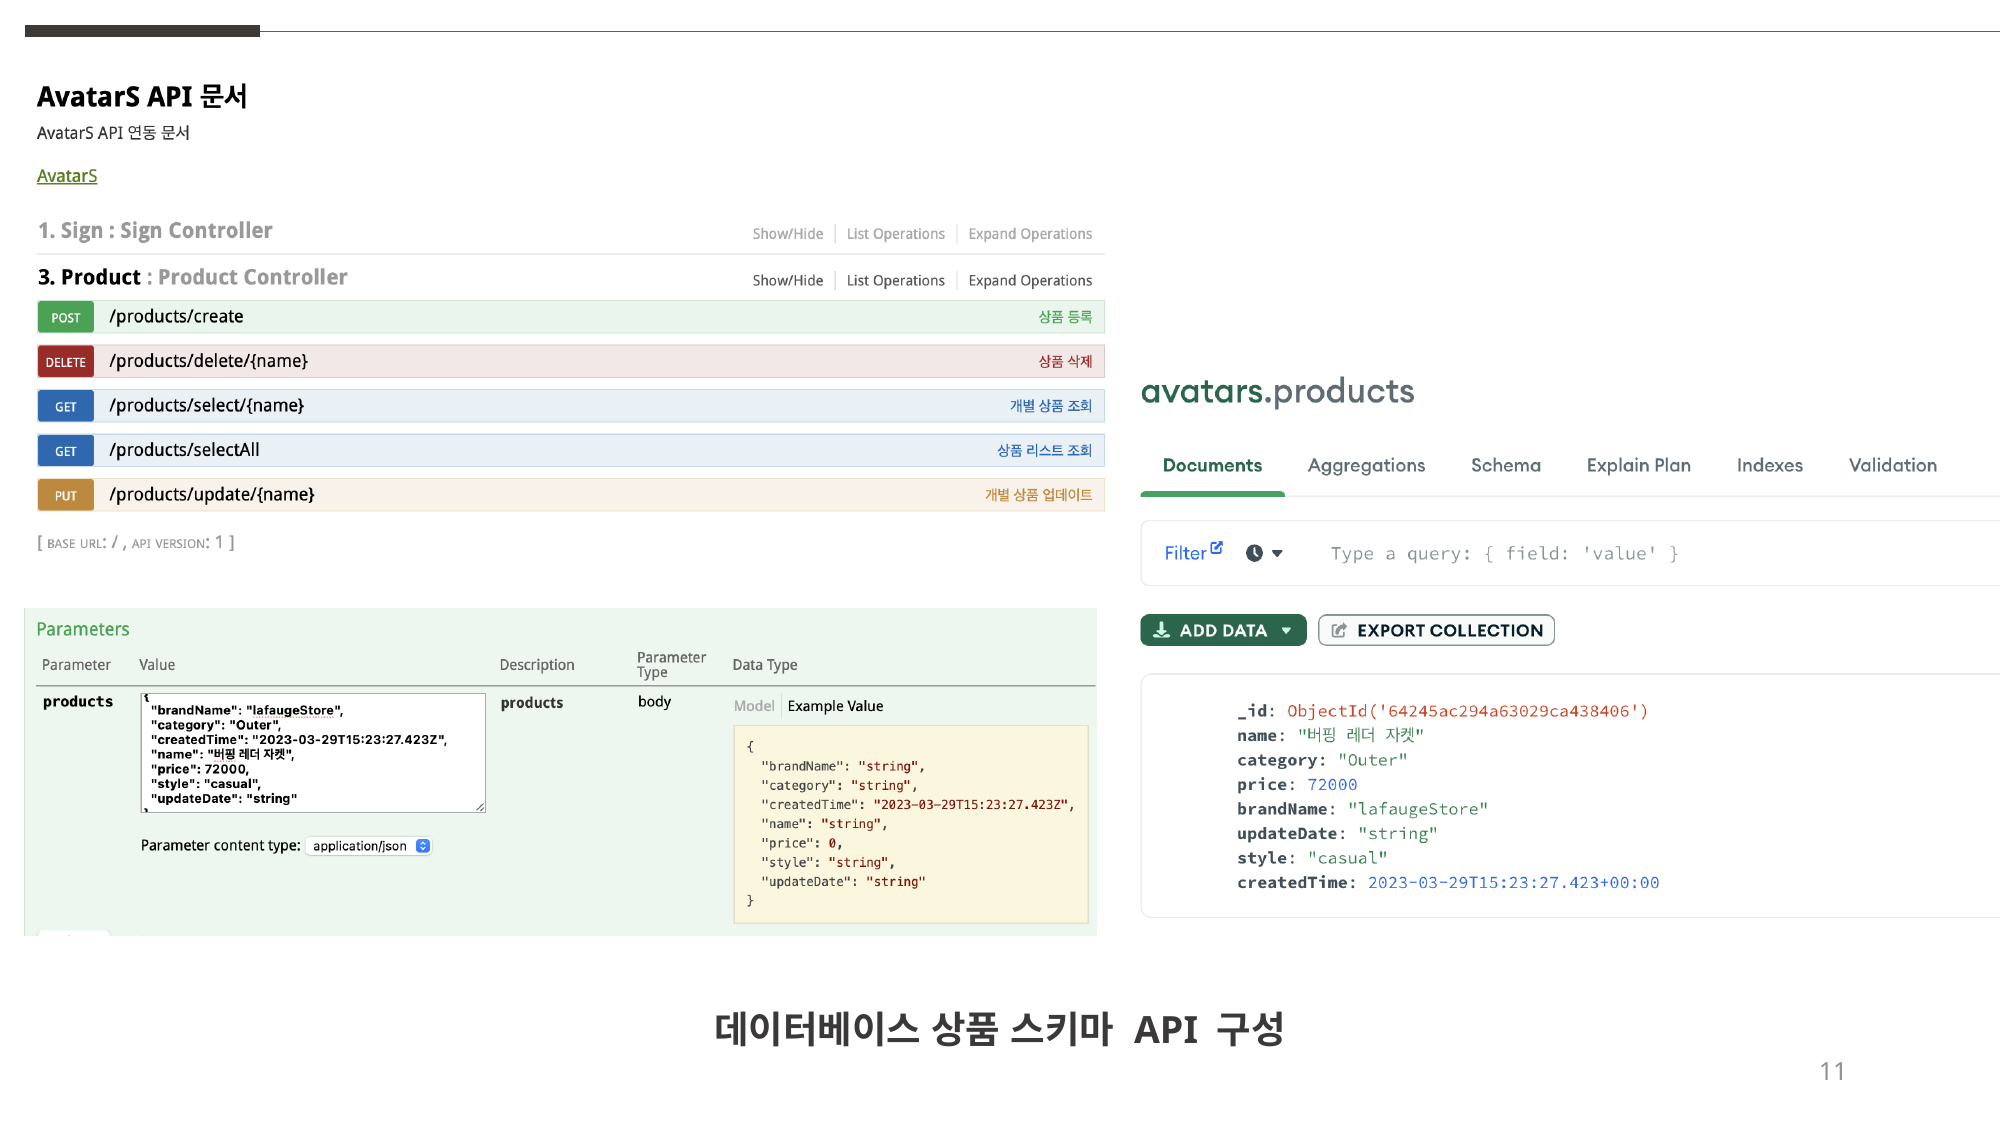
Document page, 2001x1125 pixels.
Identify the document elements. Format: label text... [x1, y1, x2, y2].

picture [24, 65, 2000, 936]
slide_number 11 [1412, 1042, 1863, 1103]
picture [24, 608, 1097, 936]
text_box 데이터베이스 상품 스키마 API 구성 [699, 999, 1301, 1059]
